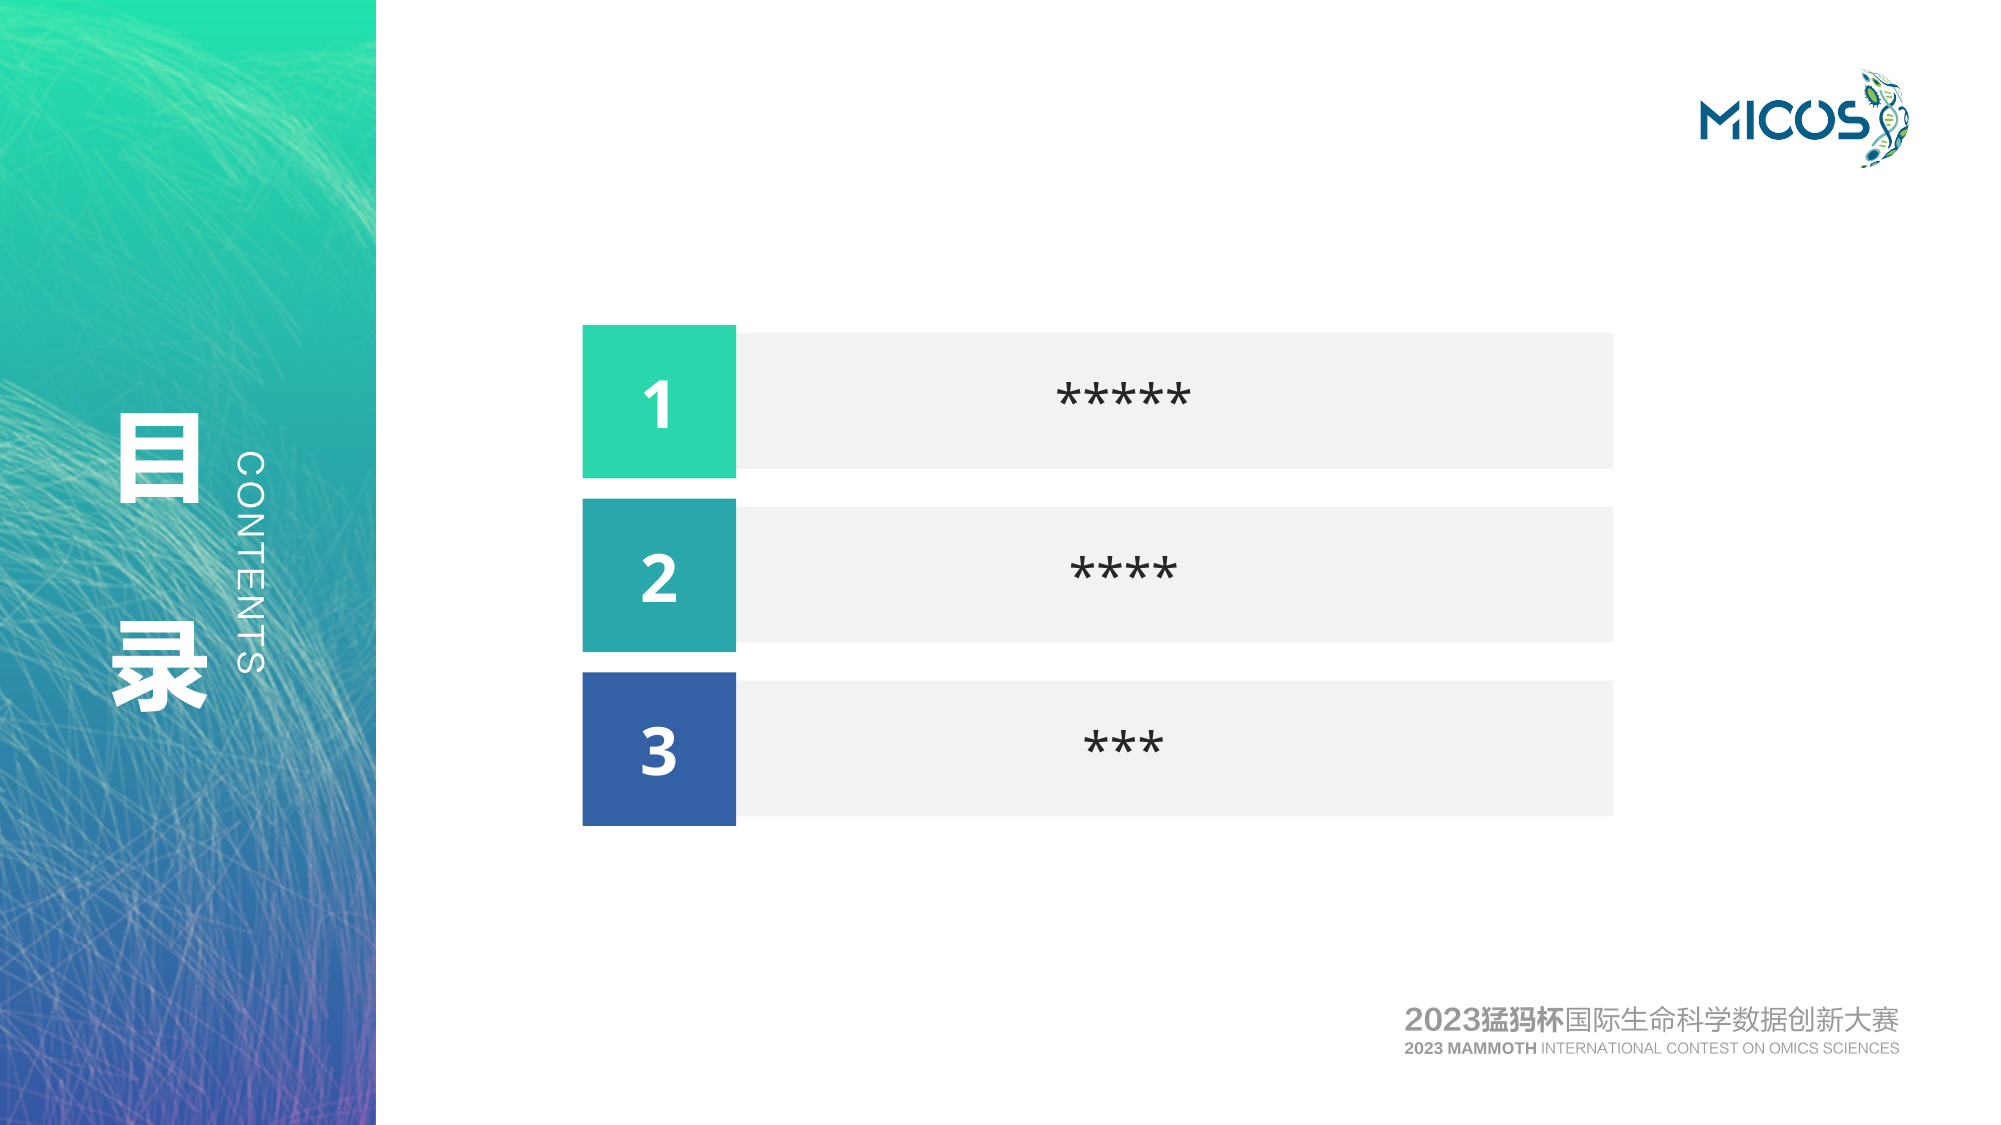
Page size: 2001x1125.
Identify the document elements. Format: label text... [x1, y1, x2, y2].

text_box 2 [582, 498, 737, 653]
text_box 3 [582, 671, 737, 827]
text_box ***** [737, 332, 1614, 470]
text_box **** [737, 506, 1614, 643]
picture [0, 0, 2001, 1125]
text_box 1 [582, 324, 737, 479]
text_box *** [737, 680, 1614, 817]
